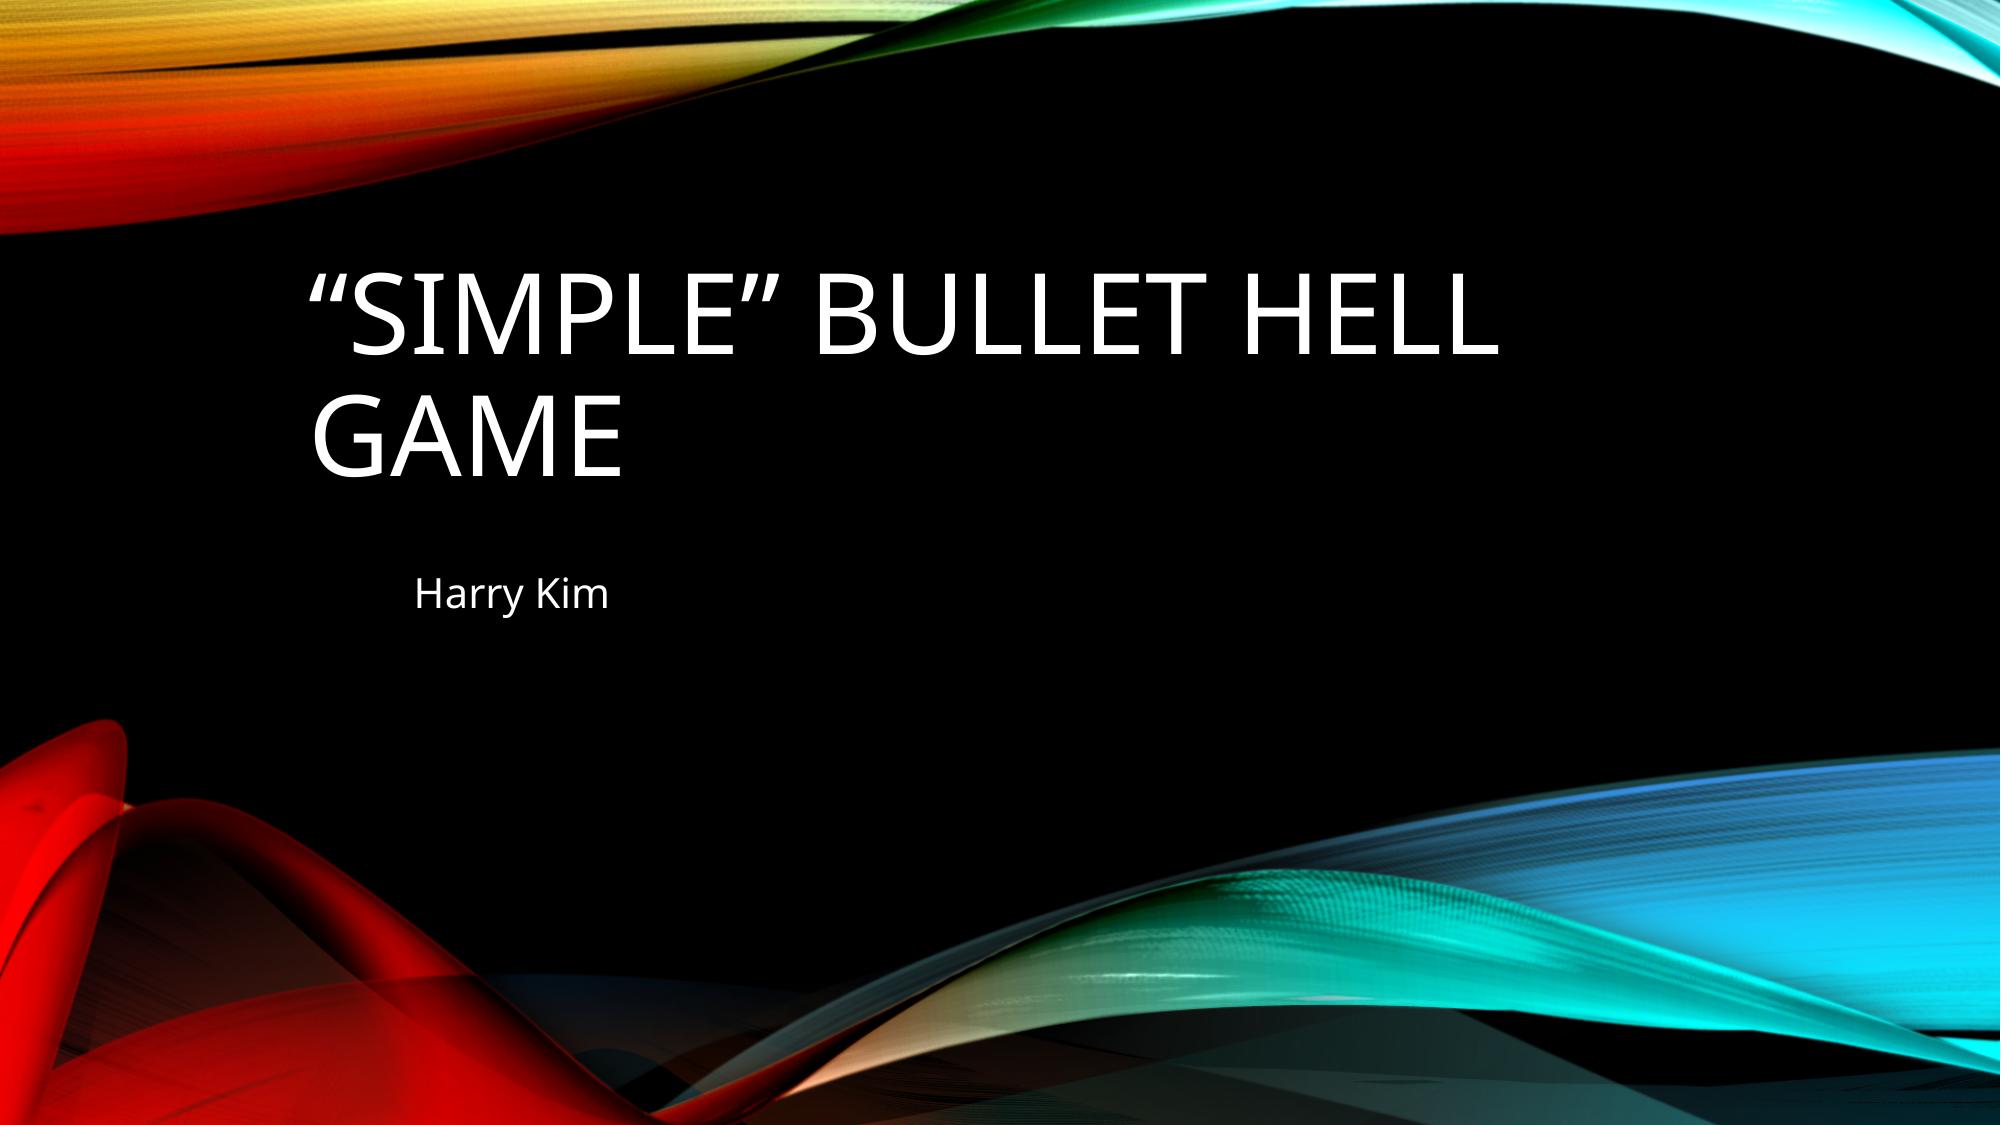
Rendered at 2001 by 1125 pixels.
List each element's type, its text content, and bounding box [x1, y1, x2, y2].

picture [0, 0, 2000, 237]
title “Simple” Bullet Hell Game [293, 208, 1844, 508]
subtitle Harry Kim [398, 565, 1949, 678]
picture [0, 717, 2000, 1125]
